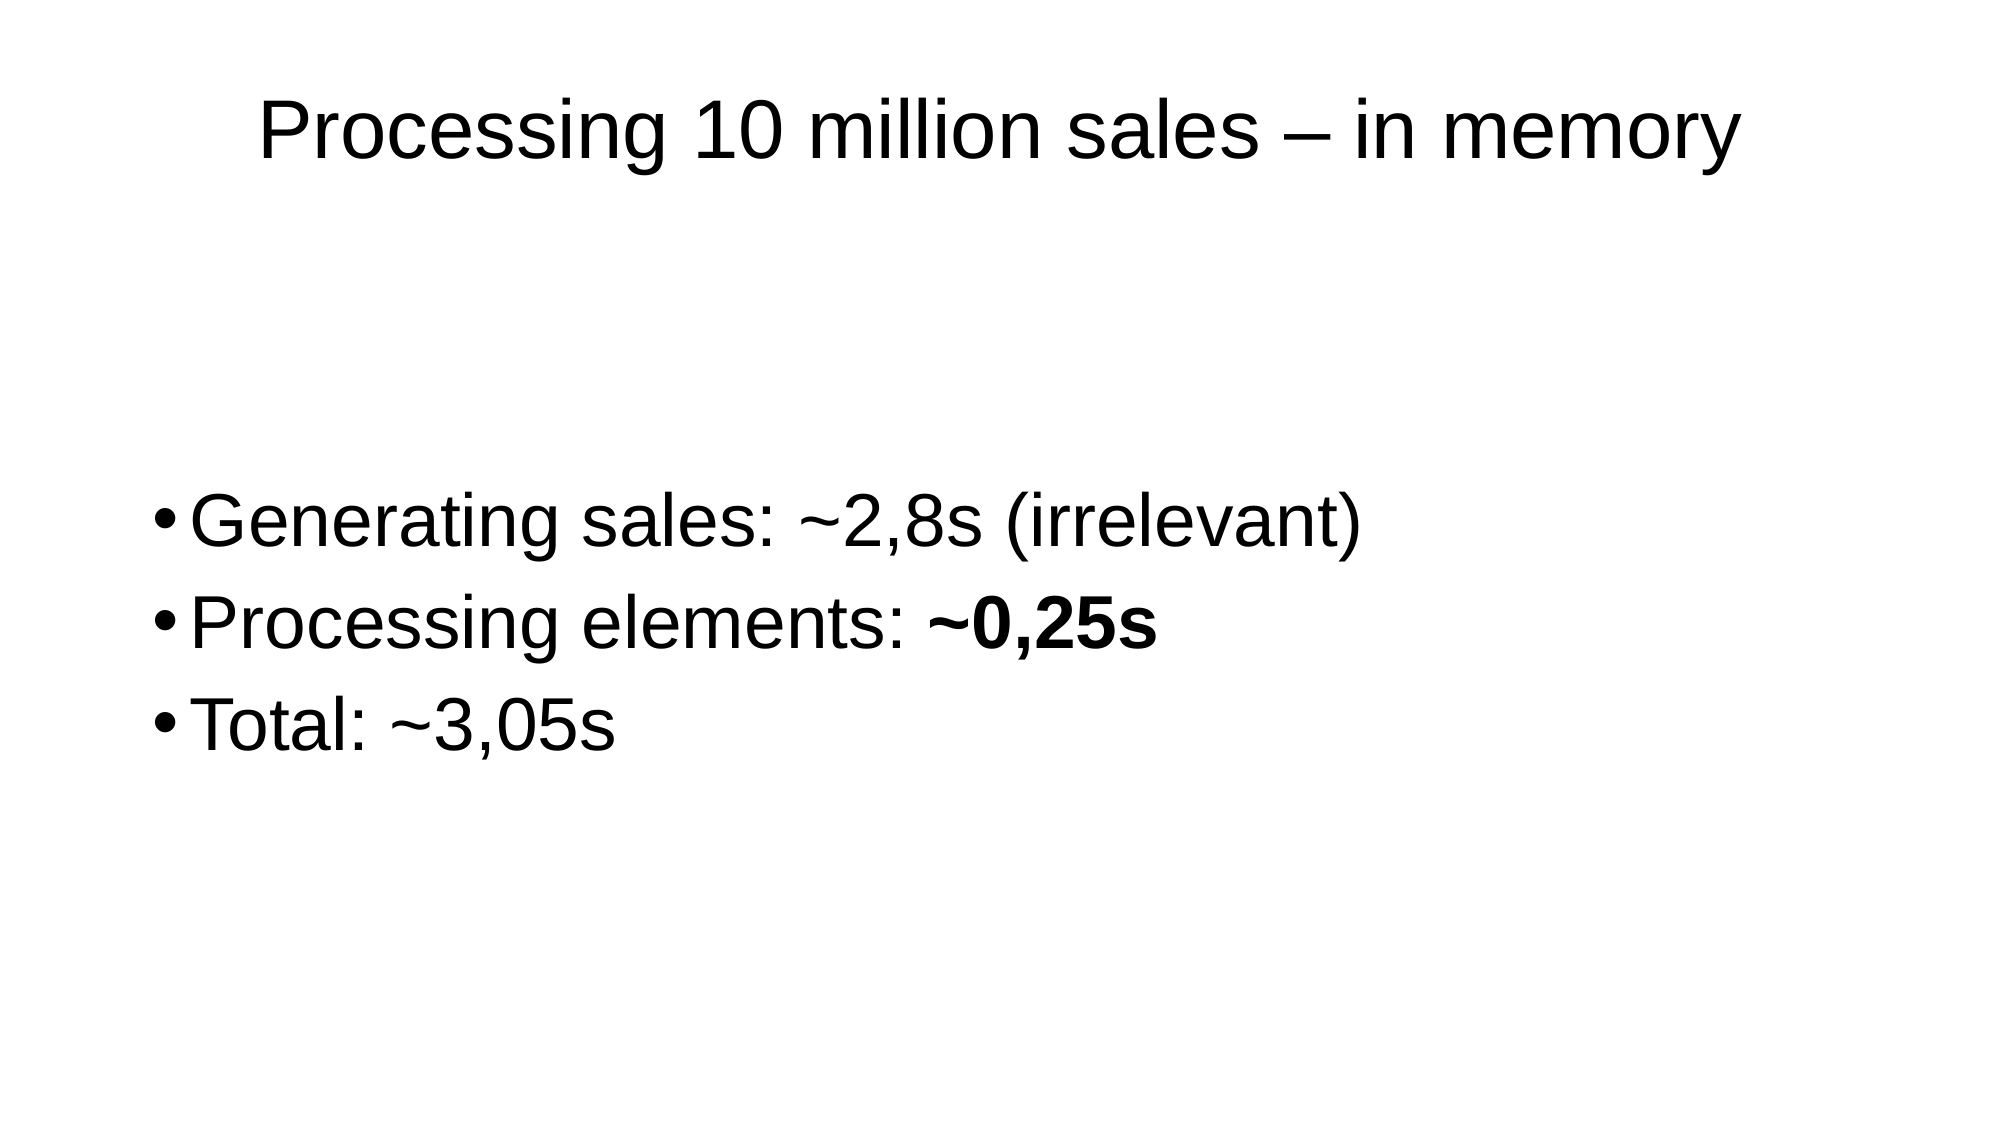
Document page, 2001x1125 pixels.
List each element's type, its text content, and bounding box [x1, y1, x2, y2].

list Generating sales: ~2,8s (irrelevant) Processing elements: ~0,25s Total: ~3,05s [137, 234, 1863, 1014]
title Processing 10 million sales – in memory [137, 59, 1863, 204]
